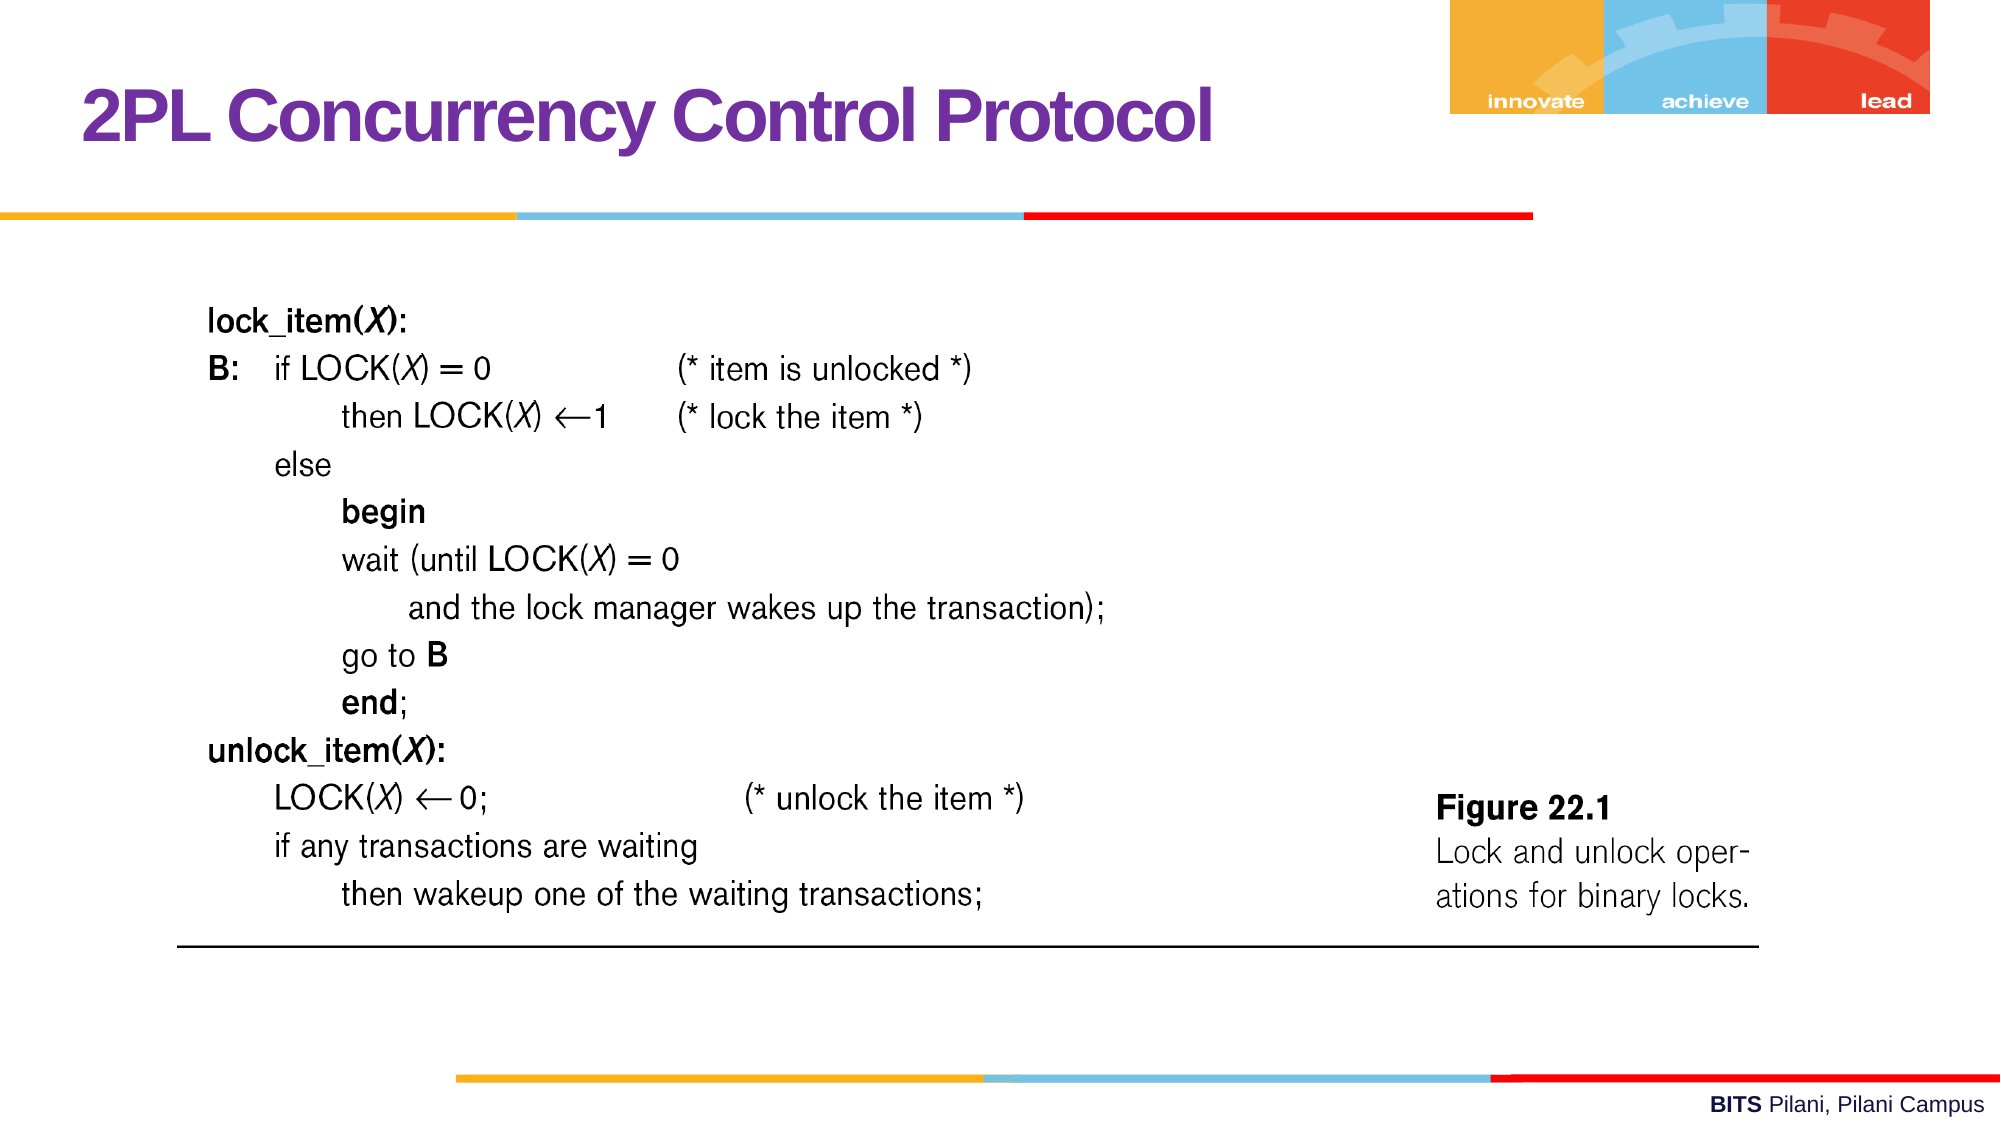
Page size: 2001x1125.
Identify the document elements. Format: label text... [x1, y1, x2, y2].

list 2PL Concurrency Control Protocol [66, 24, 1450, 213]
picture [1449, 0, 1930, 114]
picture [177, 277, 1765, 955]
